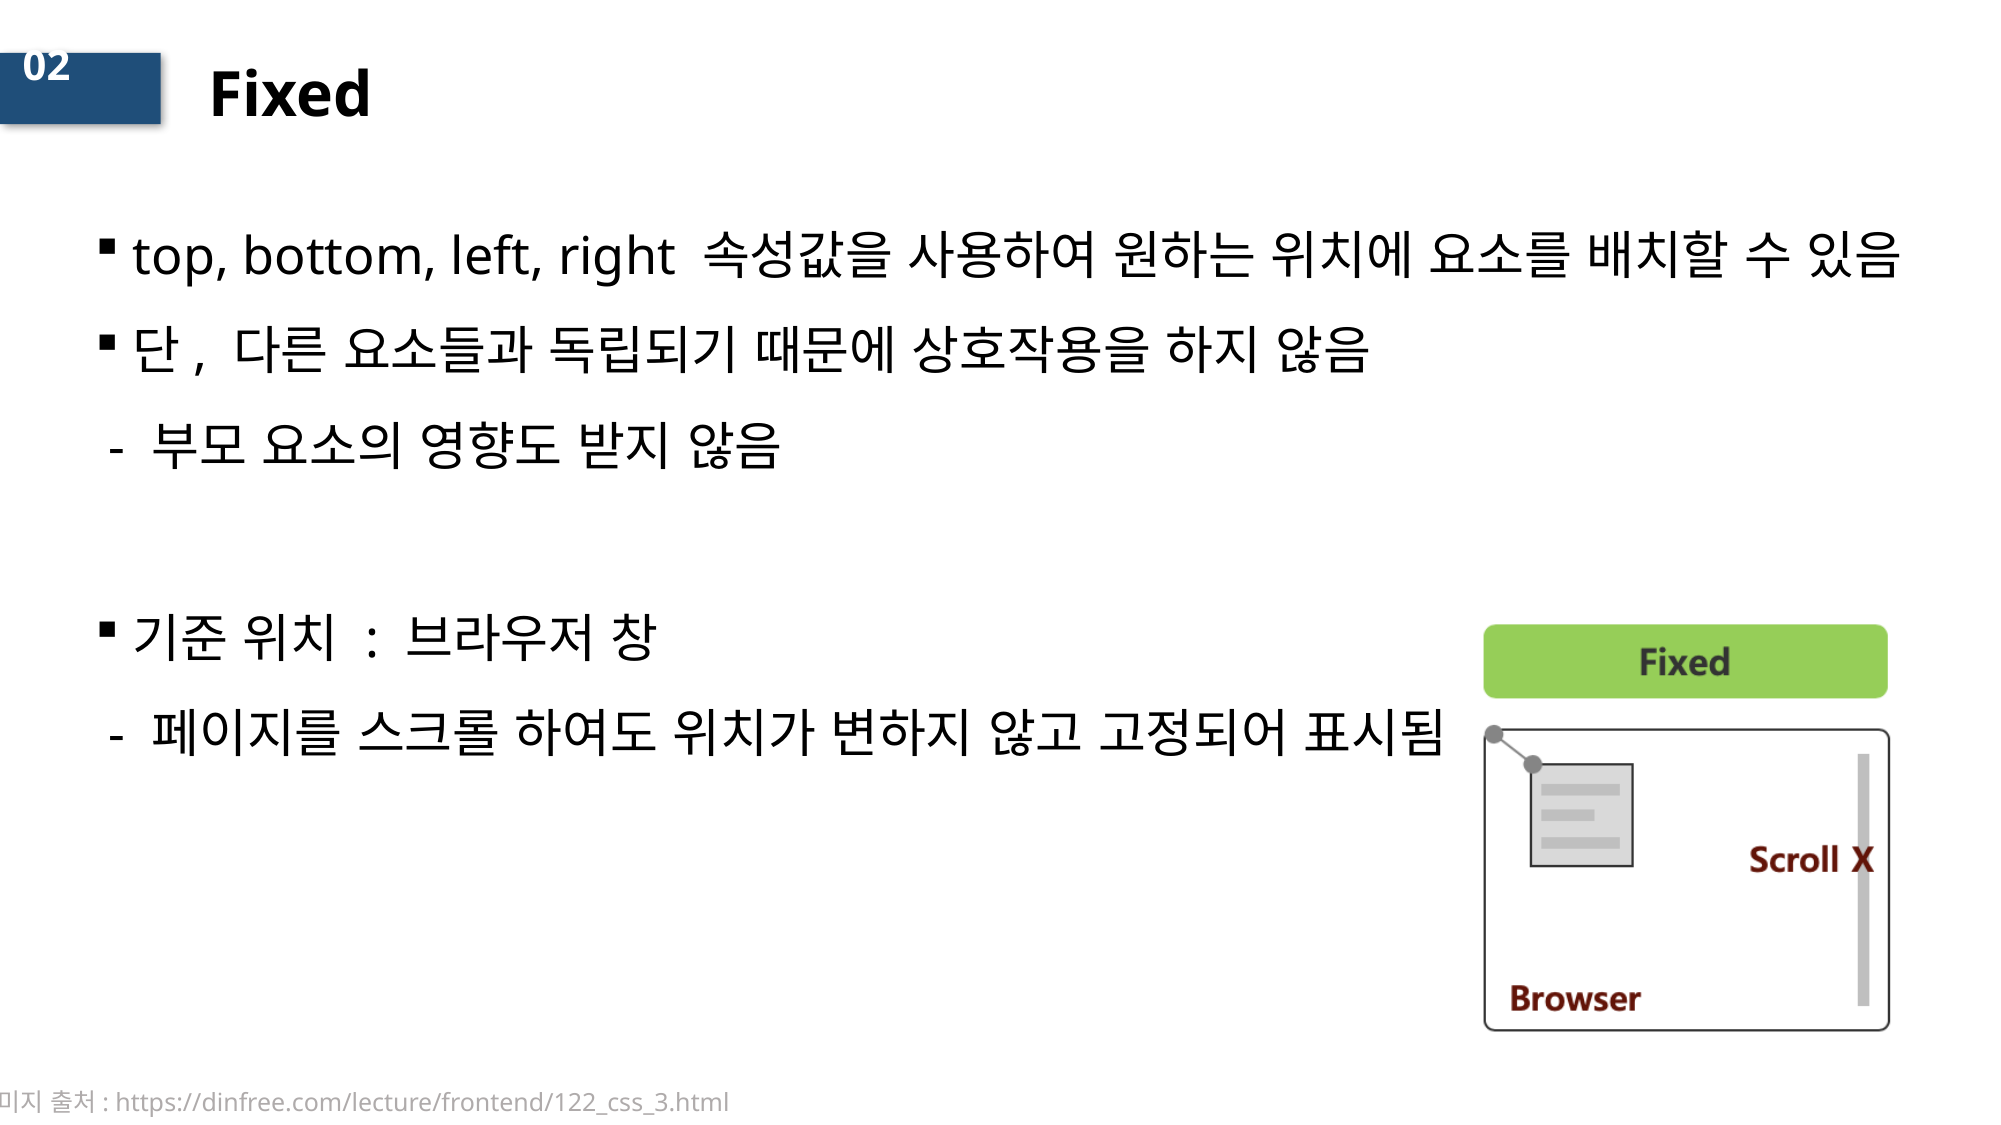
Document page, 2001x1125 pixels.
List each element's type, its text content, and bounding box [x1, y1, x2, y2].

picture [1459, 599, 1911, 1057]
list top, bottom, left, right 속성값을 사용하여 원하는 위치에 요소를 배치할 수 있음 단, 다른 요소들과 독립되기 때문에 상호작용을 하지 않음 - 부모 요소의 영향도 받지 않음 기준 위치 : 브라우저 창 - 페이지를 스크롤 하여도 위치가 변하지 않고 고정되어 표시됨 [80, 202, 1920, 913]
text_box 02 [0, 52, 162, 125]
text_box 이미지 출처: https://dinfree.com/lecture/frontend/122_css_3.html [0, 1079, 746, 1125]
title Fixed [193, 44, 1017, 148]
